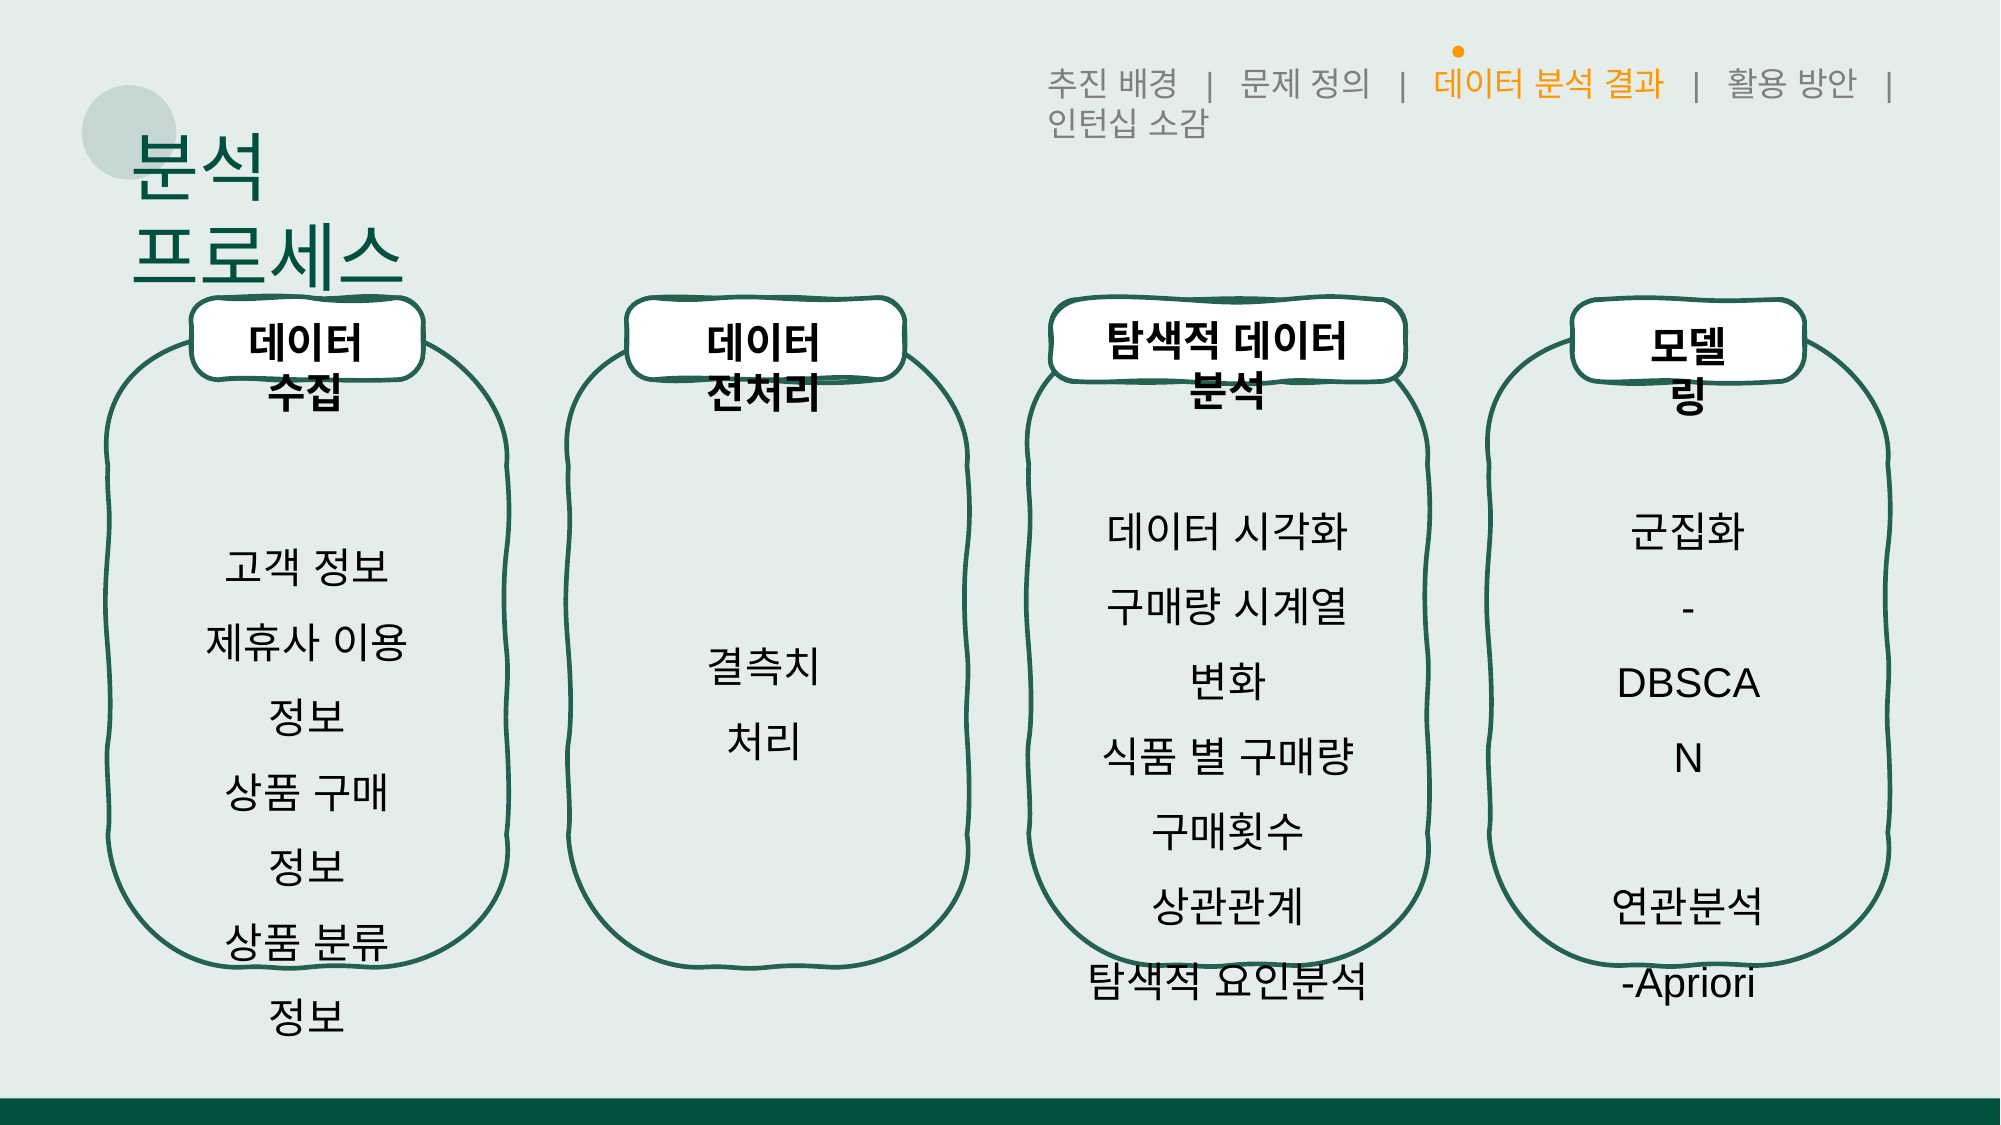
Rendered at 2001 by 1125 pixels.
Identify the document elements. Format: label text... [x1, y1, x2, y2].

text_box [190, 295, 424, 376]
text_box 추진 배경 | 문제 정의 | 데이터 분석 결과 | 활용 방안 | 인턴십 소감 [1032, 55, 1920, 151]
text_box 탐색적 데이터 분석 [1069, 307, 1387, 423]
text_box 데이터 전처리 [643, 308, 886, 424]
text_box [1026, 372, 1430, 932]
text_box [626, 296, 906, 379]
text_box 군집화 -DBSCAN 연관분석 -Apriori [1587, 473, 1790, 1014]
text_box 데이터 수집 [202, 309, 410, 425]
text_box [105, 341, 510, 946]
text_box [565, 351, 970, 969]
text_box [0, 1098, 2000, 1125]
text_box 데이터 시각화 구매량 시계열 변화 식품 별 구매량 구매횟수 상관관계 탐색적 요인분석 [1069, 473, 1387, 1014]
text_box [1050, 296, 1406, 381]
text_box 결측치 처리 [660, 607, 869, 773]
text_box 고객 정보 제휴사 이용 정보 상품 구매 정보 상품 분류 정보 [165, 508, 450, 1049]
text_box [1486, 339, 1891, 961]
text_box [81, 85, 172, 178]
text_box 분석 프로세스 [115, 112, 545, 308]
text_box [1452, 45, 1465, 58]
text_box [1571, 297, 1805, 384]
text_box 모델링 [1622, 312, 1755, 428]
